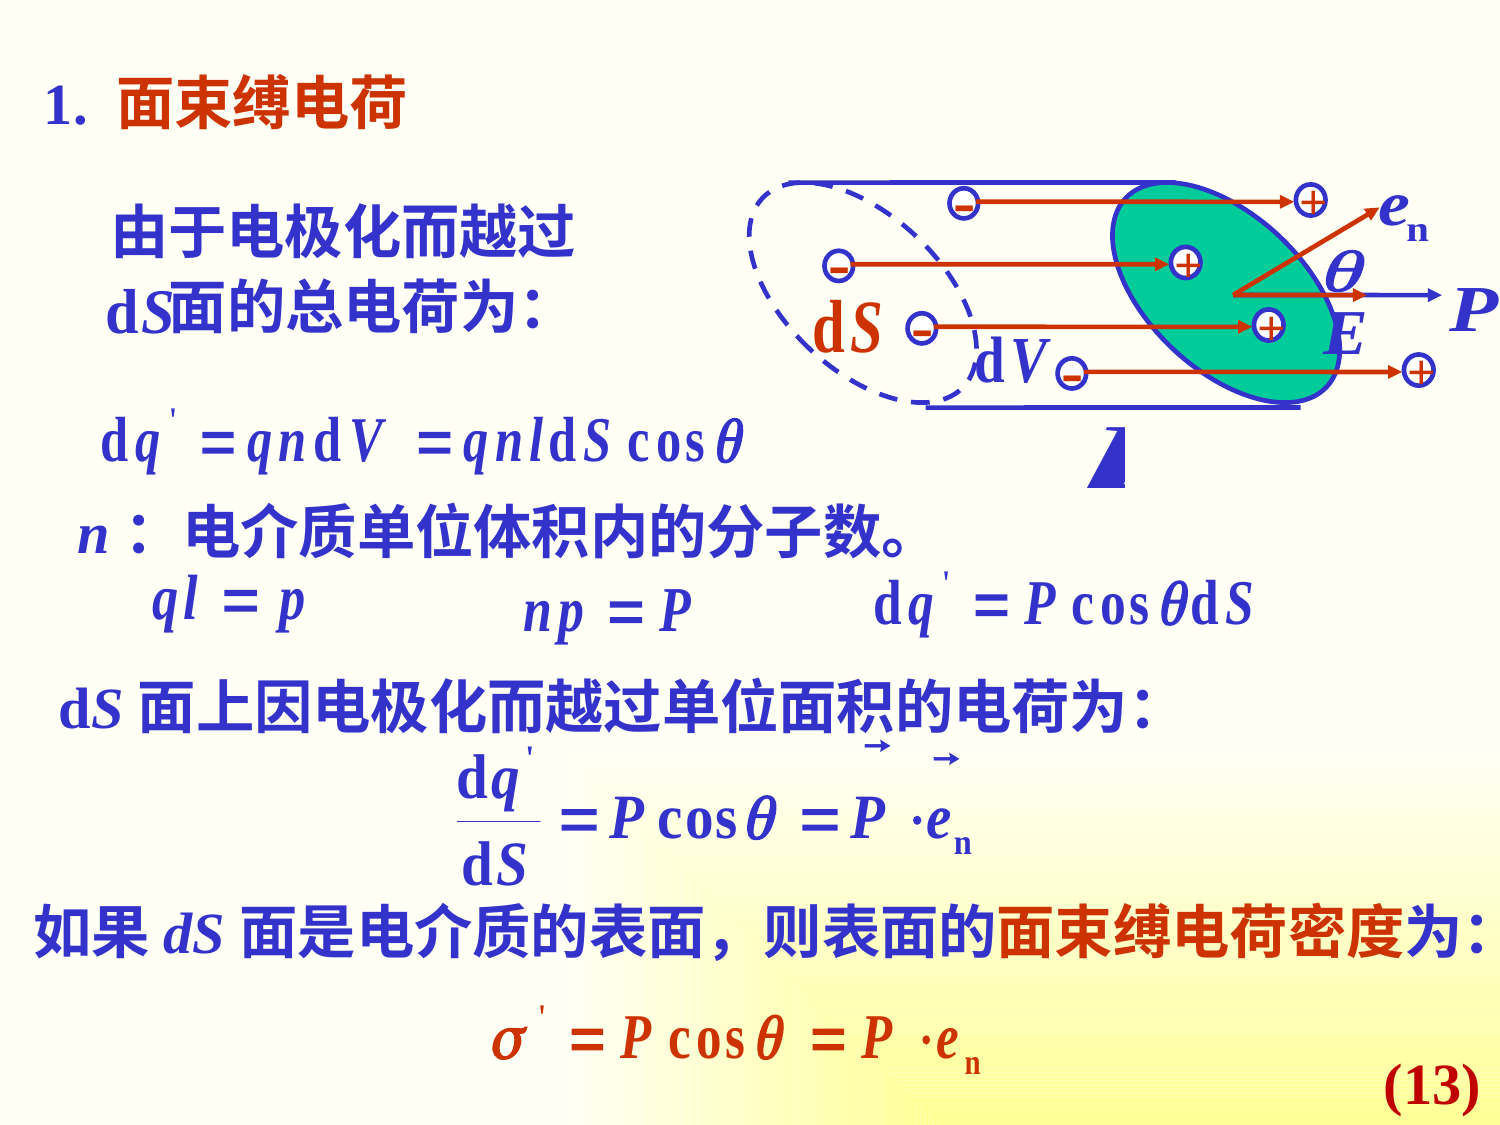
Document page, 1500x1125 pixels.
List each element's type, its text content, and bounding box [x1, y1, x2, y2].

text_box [98, 399, 719, 480]
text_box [452, 737, 977, 890]
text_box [871, 562, 1266, 642]
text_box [93, 187, 594, 348]
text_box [724, 149, 1500, 496]
text_box 1. 面束缚电荷 [29, 58, 423, 144]
text_box 如果dS面是电介质的表面，则表面的面束缚电荷密度为： [18, 888, 1500, 973]
text_box n：电介质单位体积内的分子数。 [62, 487, 955, 573]
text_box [490, 996, 987, 1079]
text_box dS面上因电极化而越过单位面积的电荷为： [44, 662, 1202, 748]
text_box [149, 570, 313, 638]
text_box (13) [1369, 1039, 1497, 1124]
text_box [520, 582, 705, 650]
